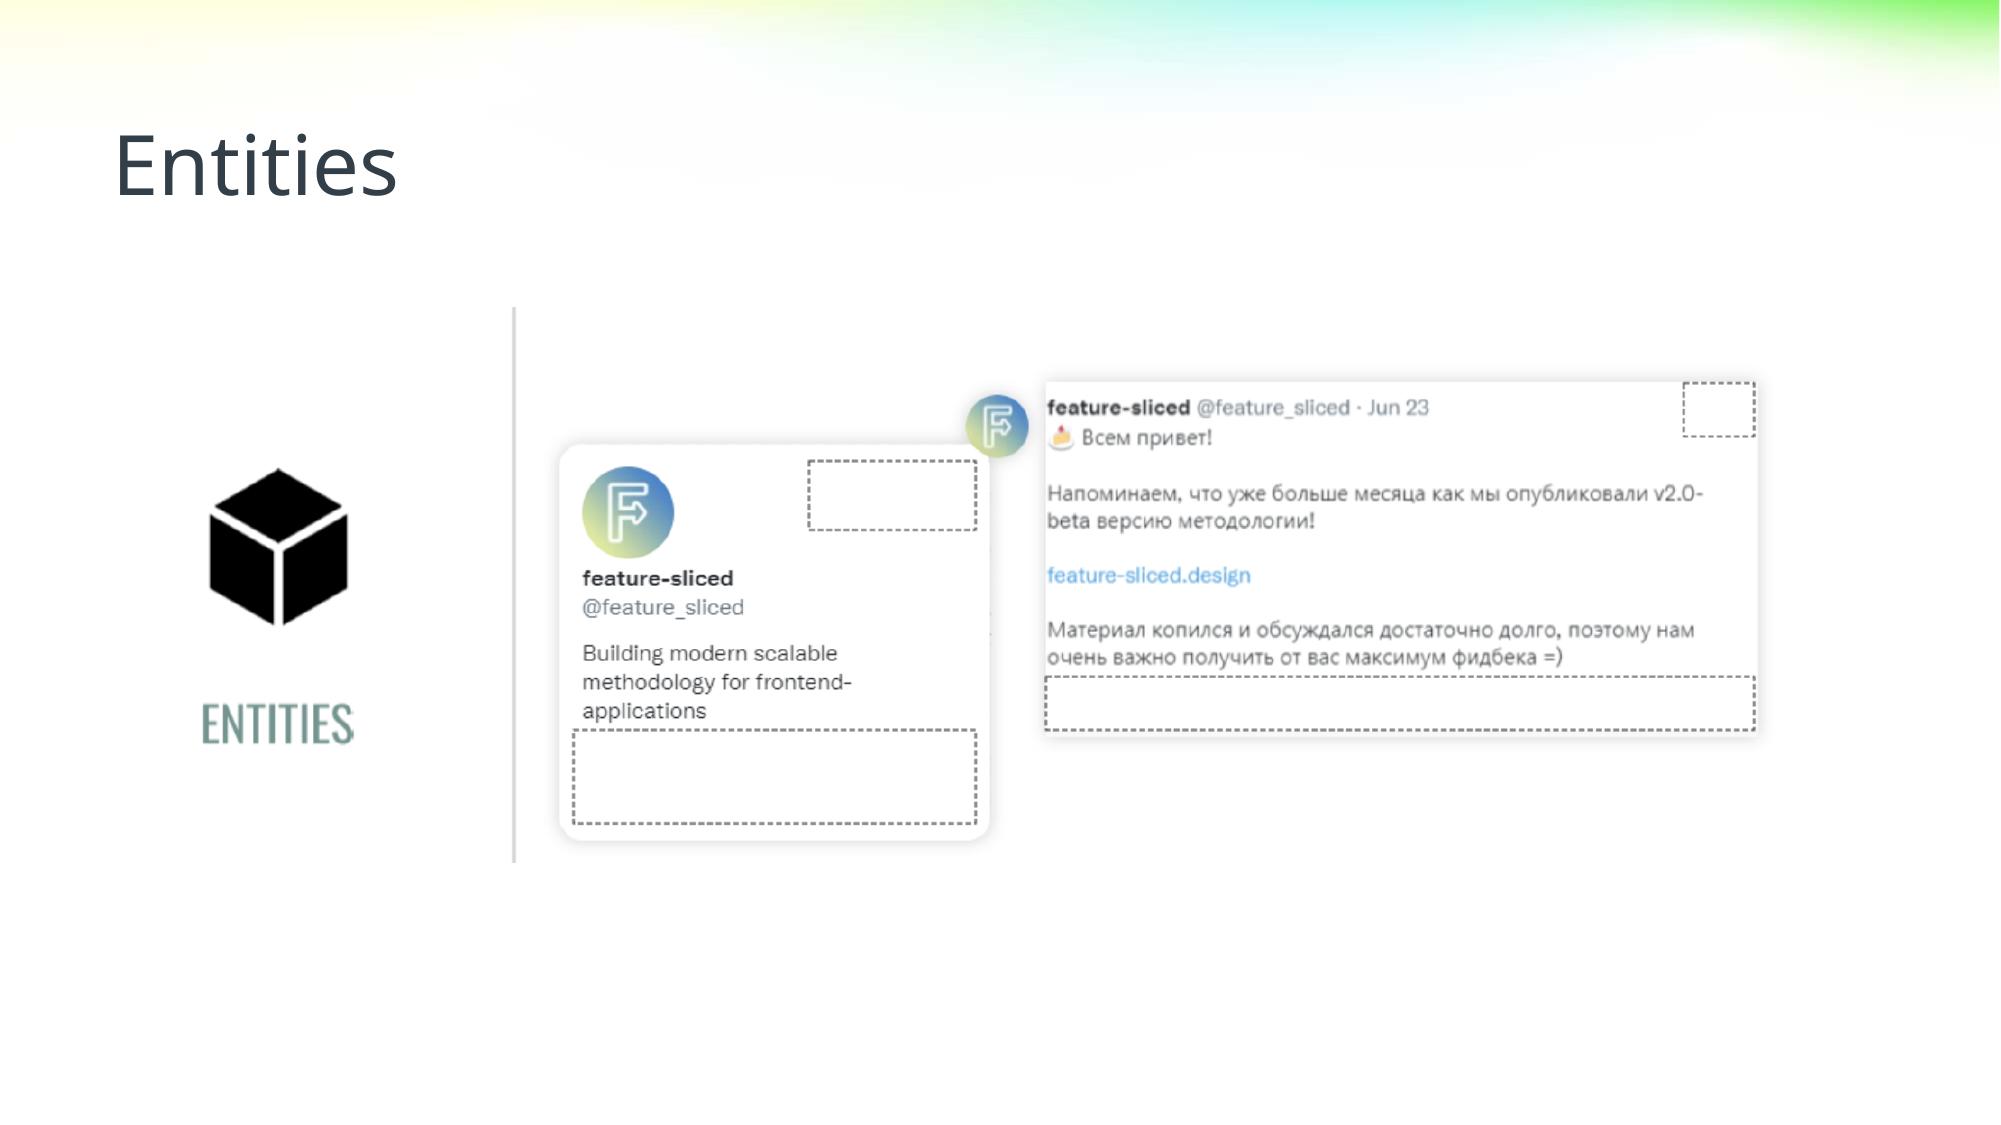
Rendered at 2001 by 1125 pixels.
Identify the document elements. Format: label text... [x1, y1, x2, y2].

text_box Entities [112, 112, 700, 304]
text_box [0, 0, 2000, 192]
picture [74, 307, 1776, 863]
